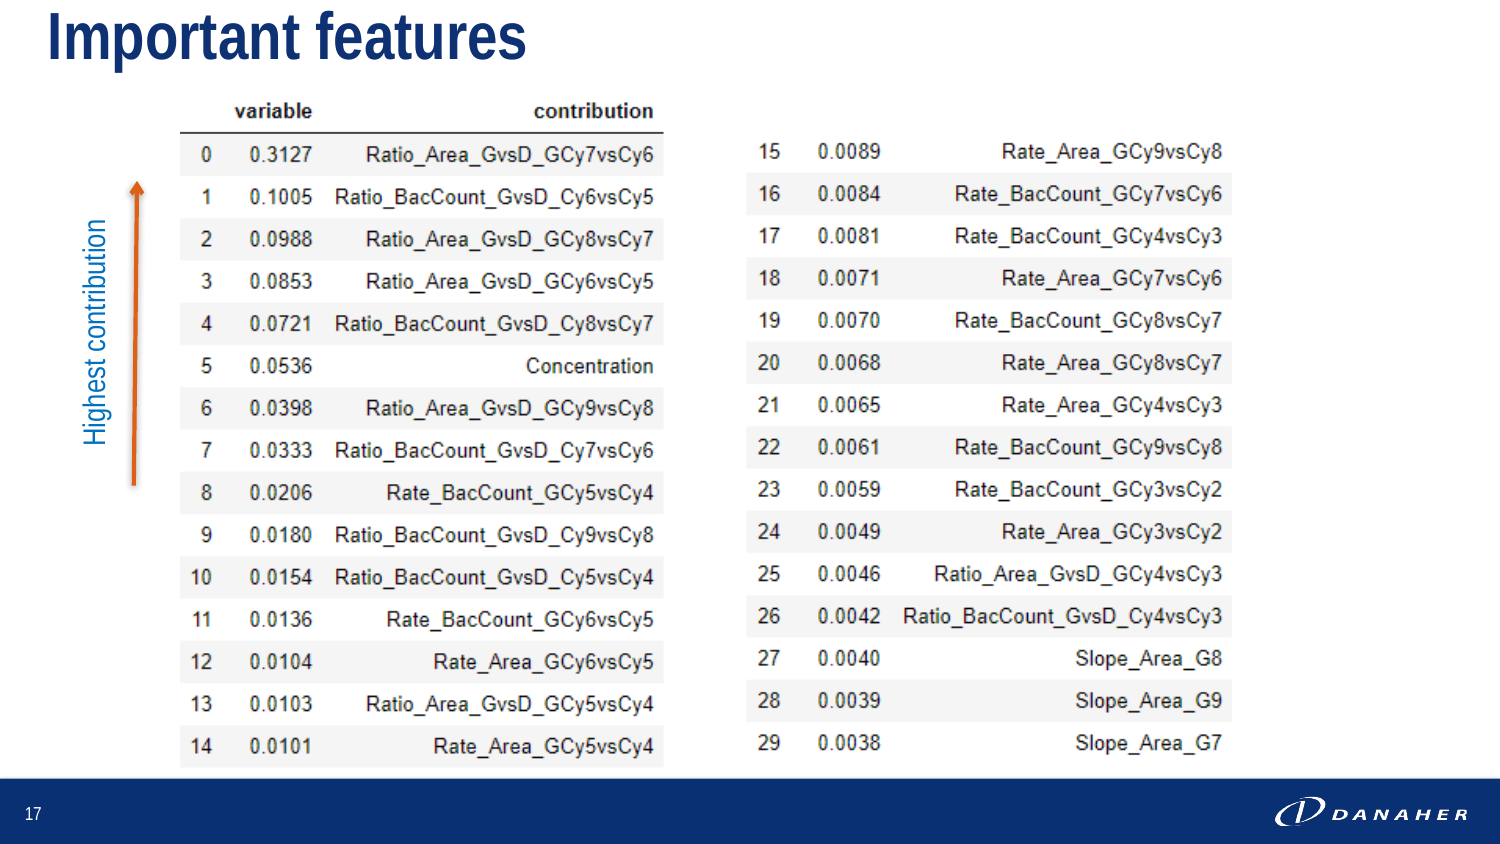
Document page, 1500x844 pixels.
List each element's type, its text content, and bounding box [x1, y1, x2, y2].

slide_number 17 [0, 783, 66, 844]
title Important features [33, 7, 1437, 158]
picture [745, 134, 1237, 767]
picture [180, 98, 668, 771]
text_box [66, 28, 138, 486]
